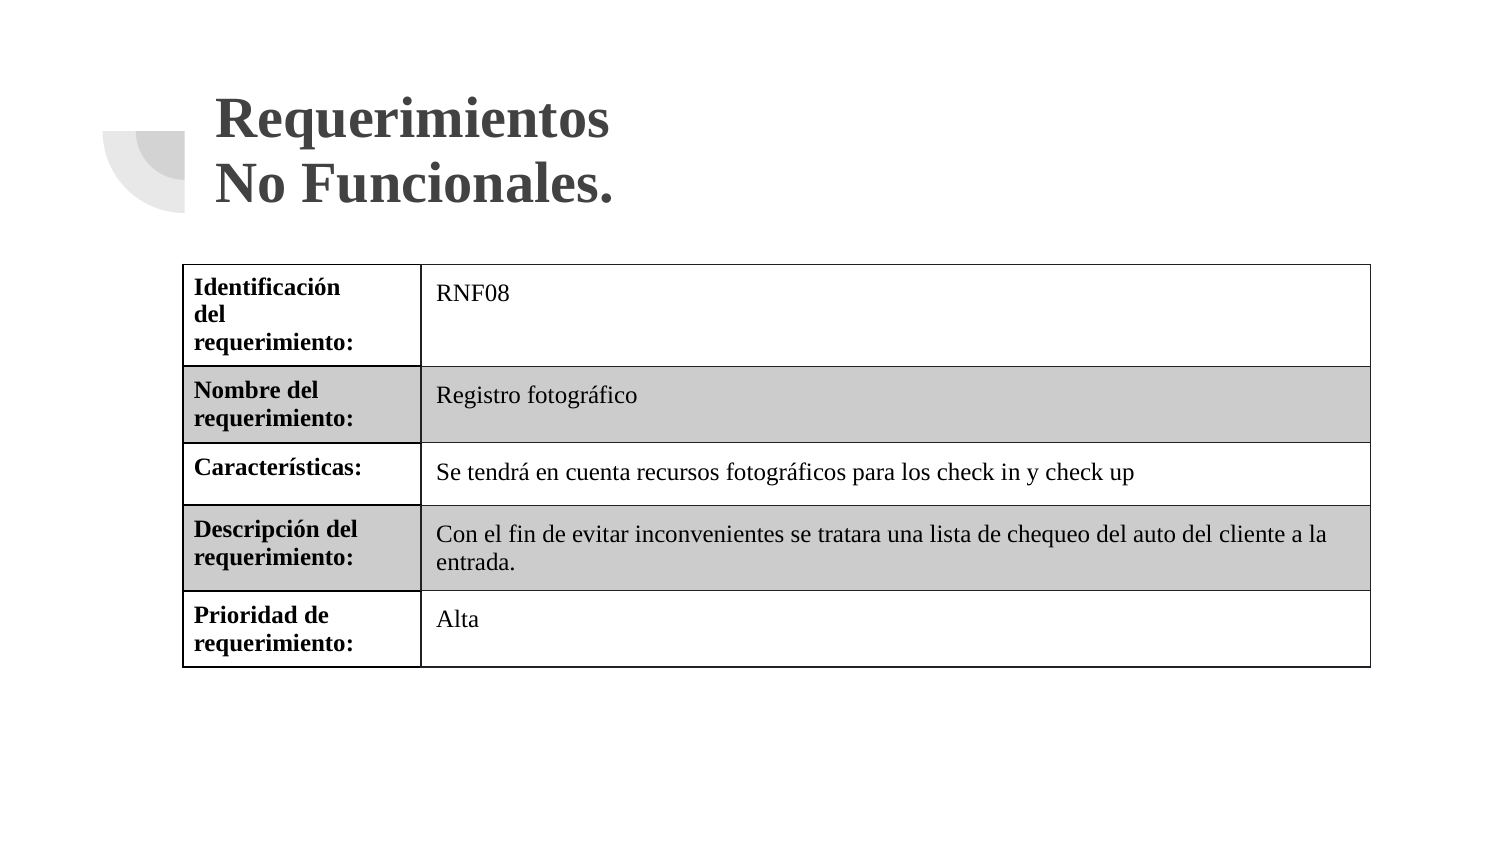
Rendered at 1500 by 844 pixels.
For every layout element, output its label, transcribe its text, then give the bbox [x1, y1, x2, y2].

table_header RNF08 [422, 265, 1370, 366]
table_cell Alta [422, 591, 1370, 666]
table_cell Descripción del requerimiento: [184, 506, 420, 590]
table_cell Nombre del requerimiento: [184, 367, 420, 442]
table_cell Con el fin de evitar inconvenientes se tratara una lista de chequeo del auto del cliente a la entrada. [422, 506, 1370, 590]
table_cell Prioridad de requerimiento: [184, 592, 420, 666]
table_cell Registro fotográfico [422, 367, 1370, 442]
title Requerimientos No Funcionales. [200, 70, 1354, 235]
table_cell Se tendrá en cuenta recursos fotográficos para los check in y check up [422, 443, 1370, 505]
table_header Identificación del requerimiento: [184, 265, 420, 365]
table_cell Características: [184, 444, 420, 504]
